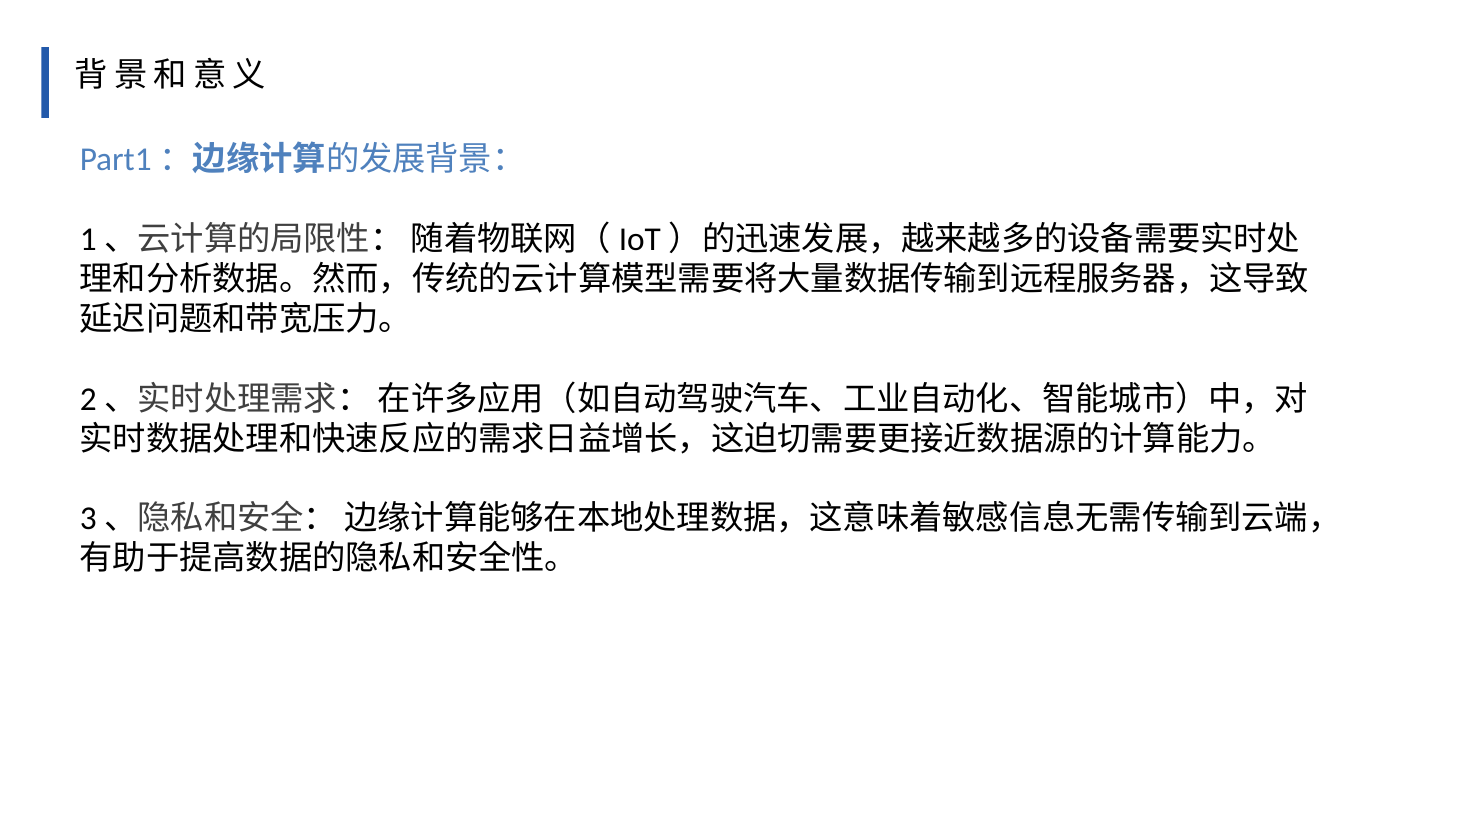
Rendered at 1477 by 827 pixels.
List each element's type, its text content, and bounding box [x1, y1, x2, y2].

text_box 背景和意义 [63, 47, 278, 126]
text_box [39, 45, 51, 120]
text_box Part1：边缘计算的发展背景： 1、云计算的局限性： 随着物联网（IoT）的迅速发展，越来越多的设备需要实时处理和分析数据。然而，传统的云计算模型需要将大量数据传输到远程服务器，这导致延迟问题和带宽压力。 2、实时处理需求： 在许多应用（如自动驾驶汽车、工业自动化、智能城市）中，对实时数据处理和快速反应的需求日益增长，这迫切需要更接近数据源的计算能力。 3、隐私和安全： 边缘计算能够在本地处理数据，这意味着敏感信息无需传输到云端，有助于提高数据的隐私和安全性。 [65, 129, 1339, 570]
